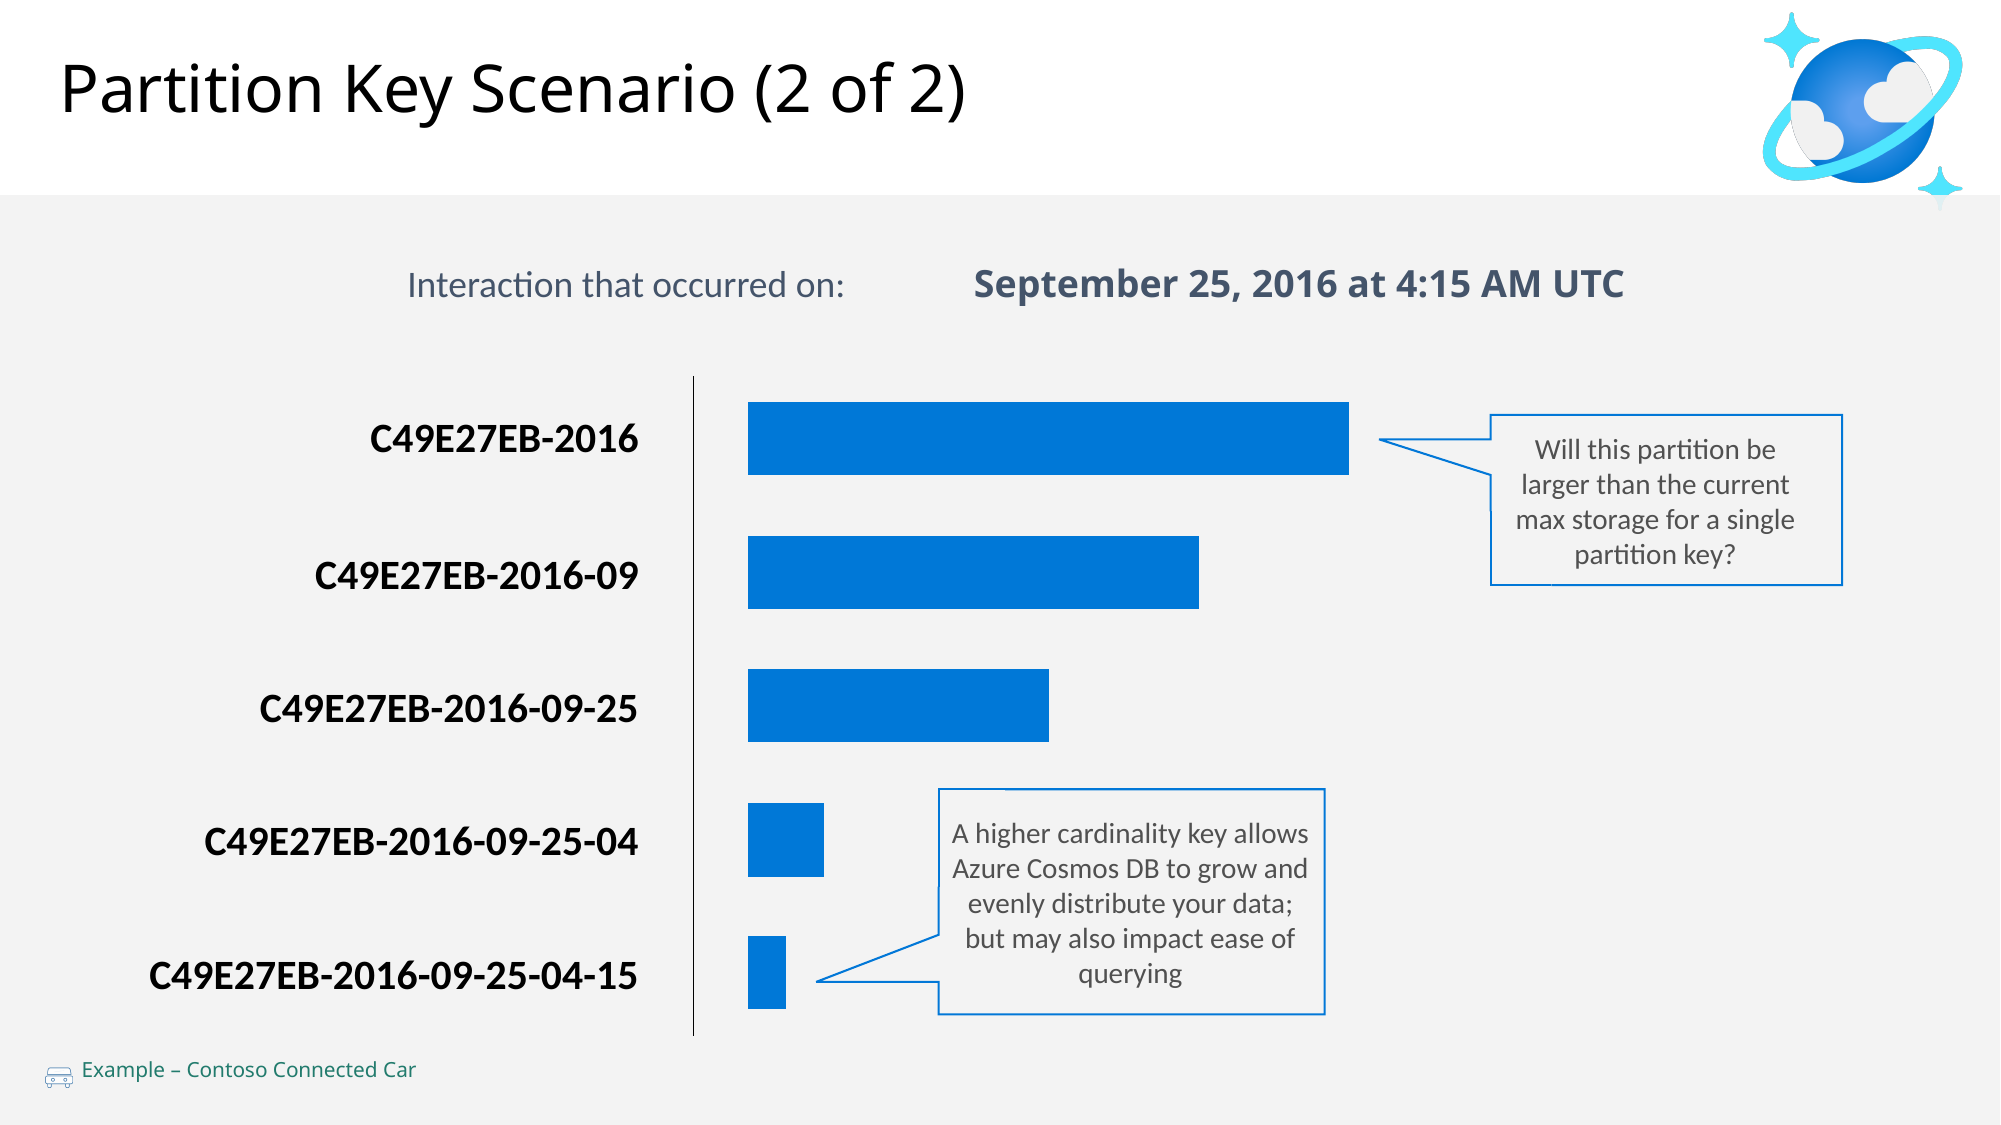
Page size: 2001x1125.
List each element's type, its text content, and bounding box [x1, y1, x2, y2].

picture [44, 1066, 73, 1088]
title Partition Key Scenario (2 of 2) [44, 47, 1301, 136]
list Example – Contoso Connected Car [66, 1052, 446, 1106]
picture [1757, 6, 1968, 195]
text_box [39, 252, 1843, 1036]
